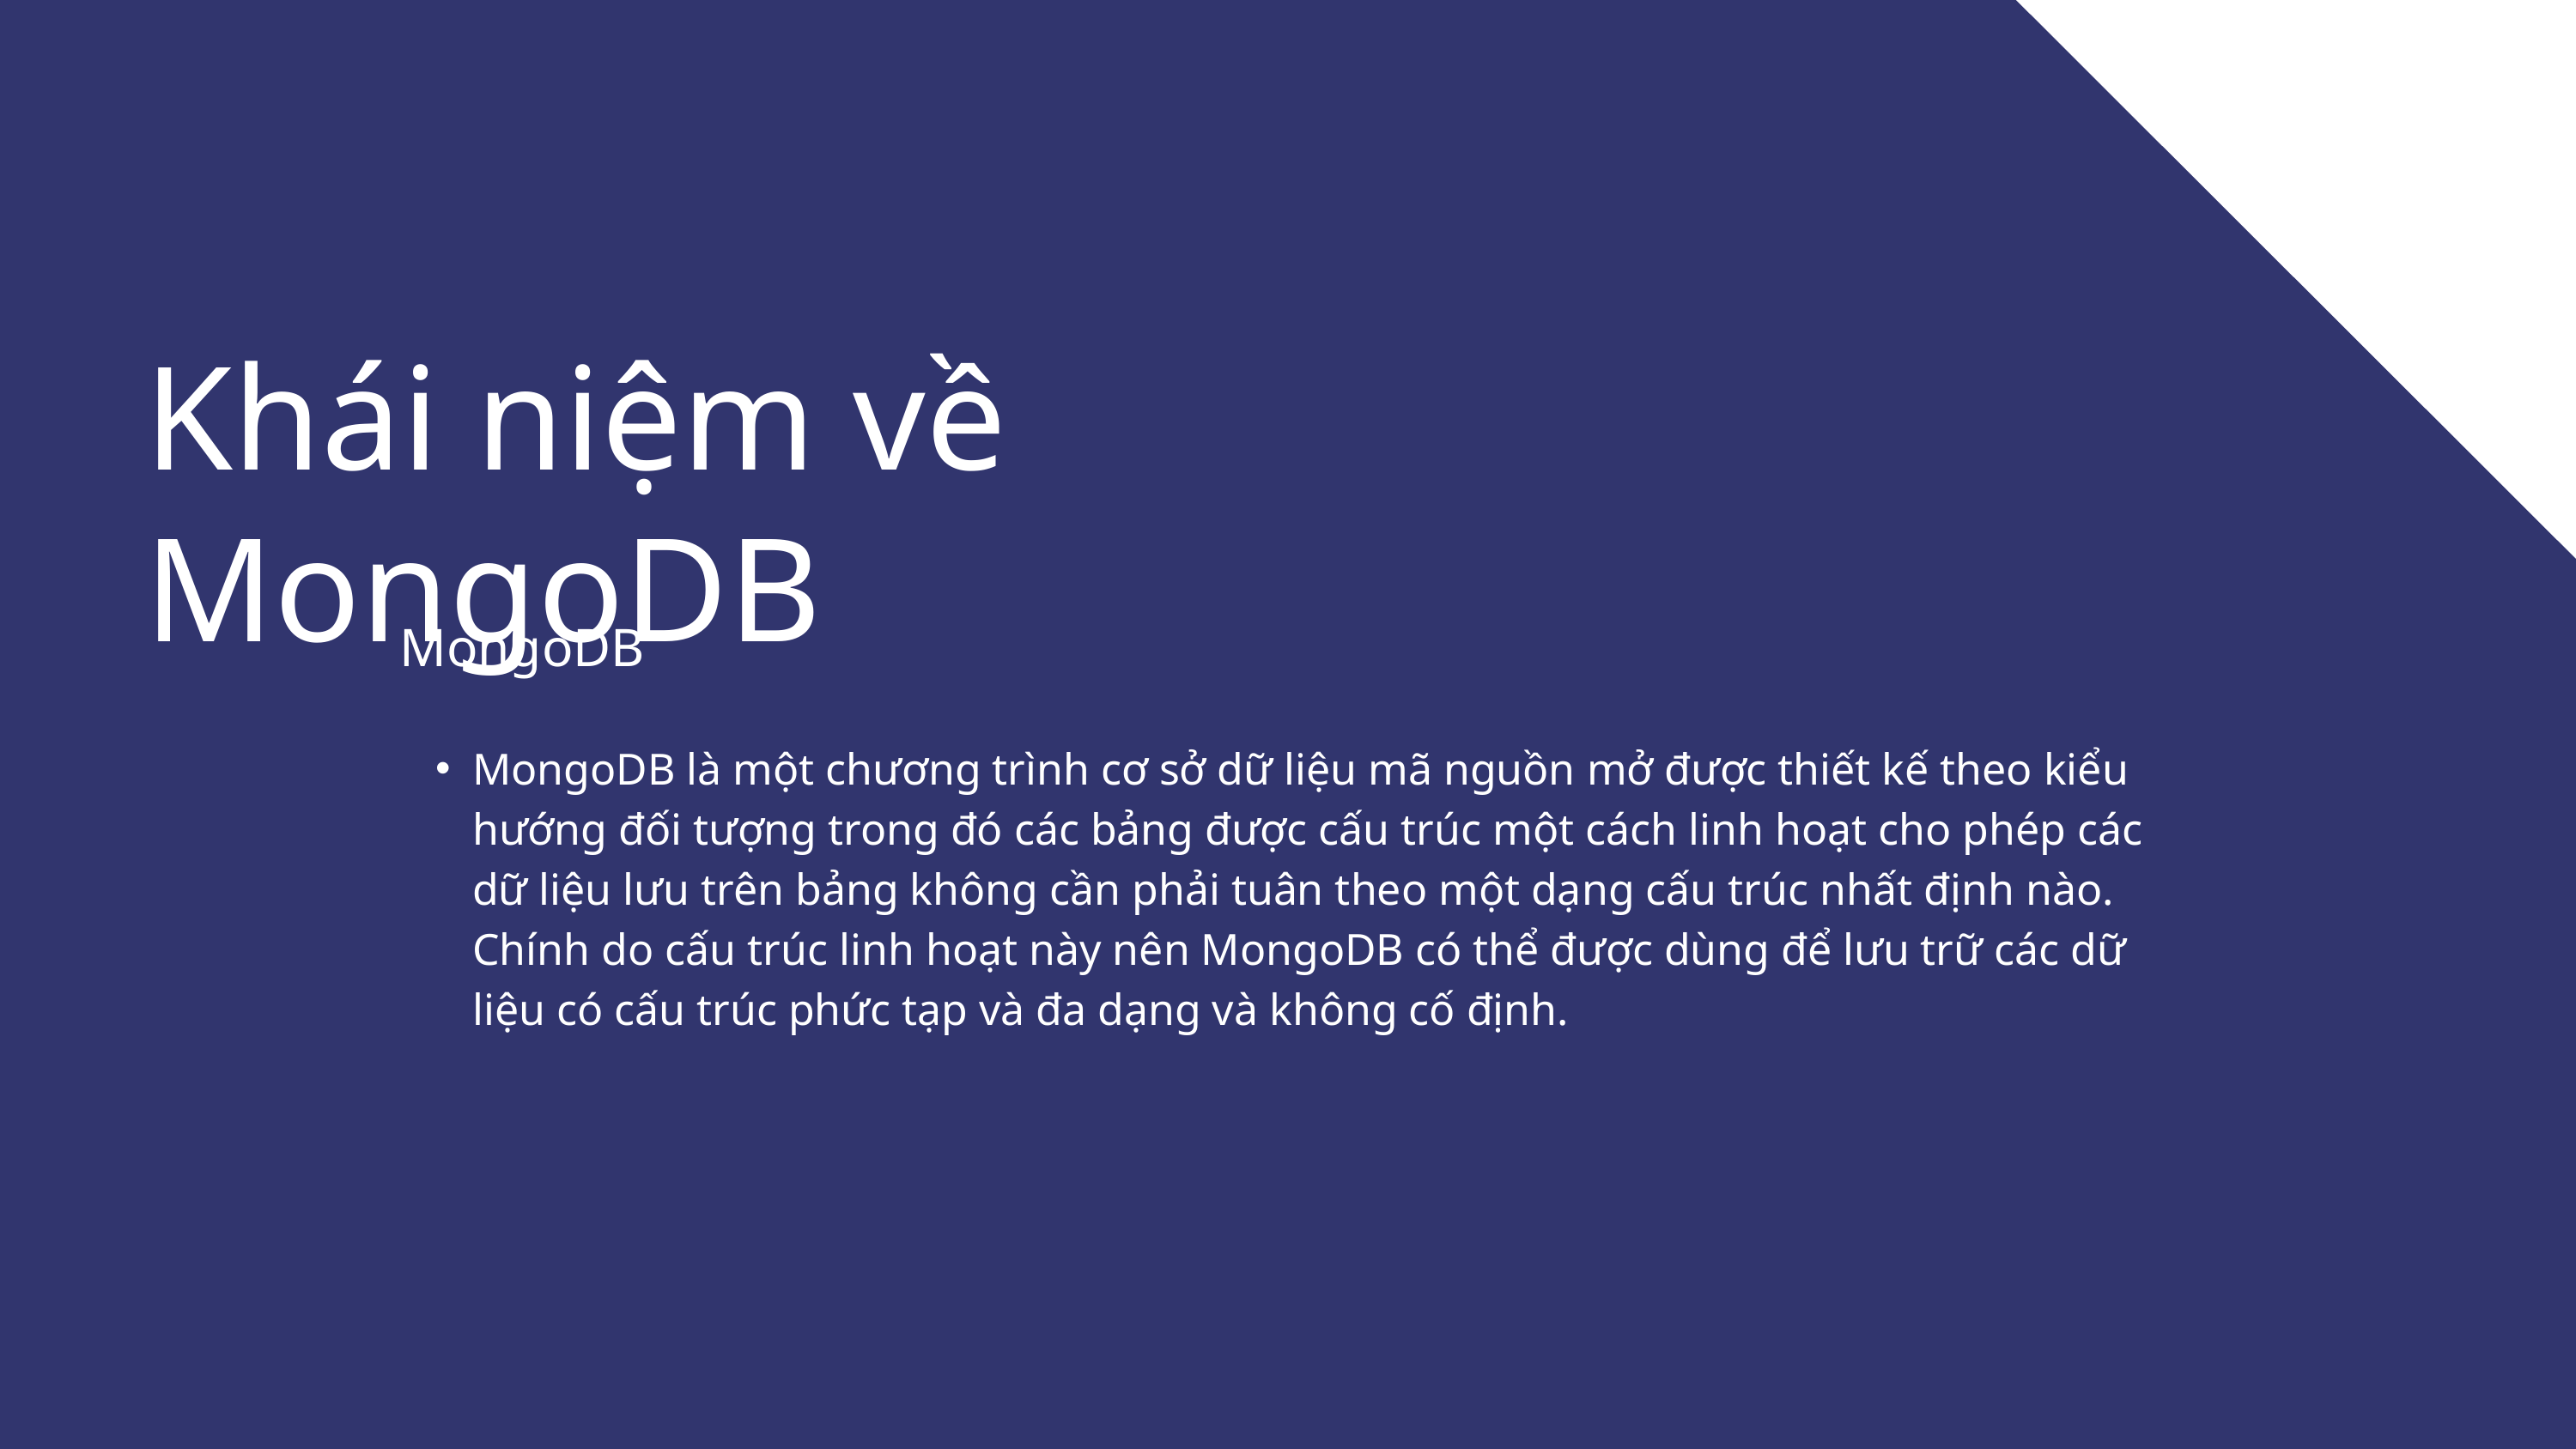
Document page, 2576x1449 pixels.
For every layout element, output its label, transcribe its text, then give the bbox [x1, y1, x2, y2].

text_box Khái niệm về MongoDB [144, 326, 1710, 670]
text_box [2015, 0, 2576, 560]
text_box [398, 613, 2178, 1085]
